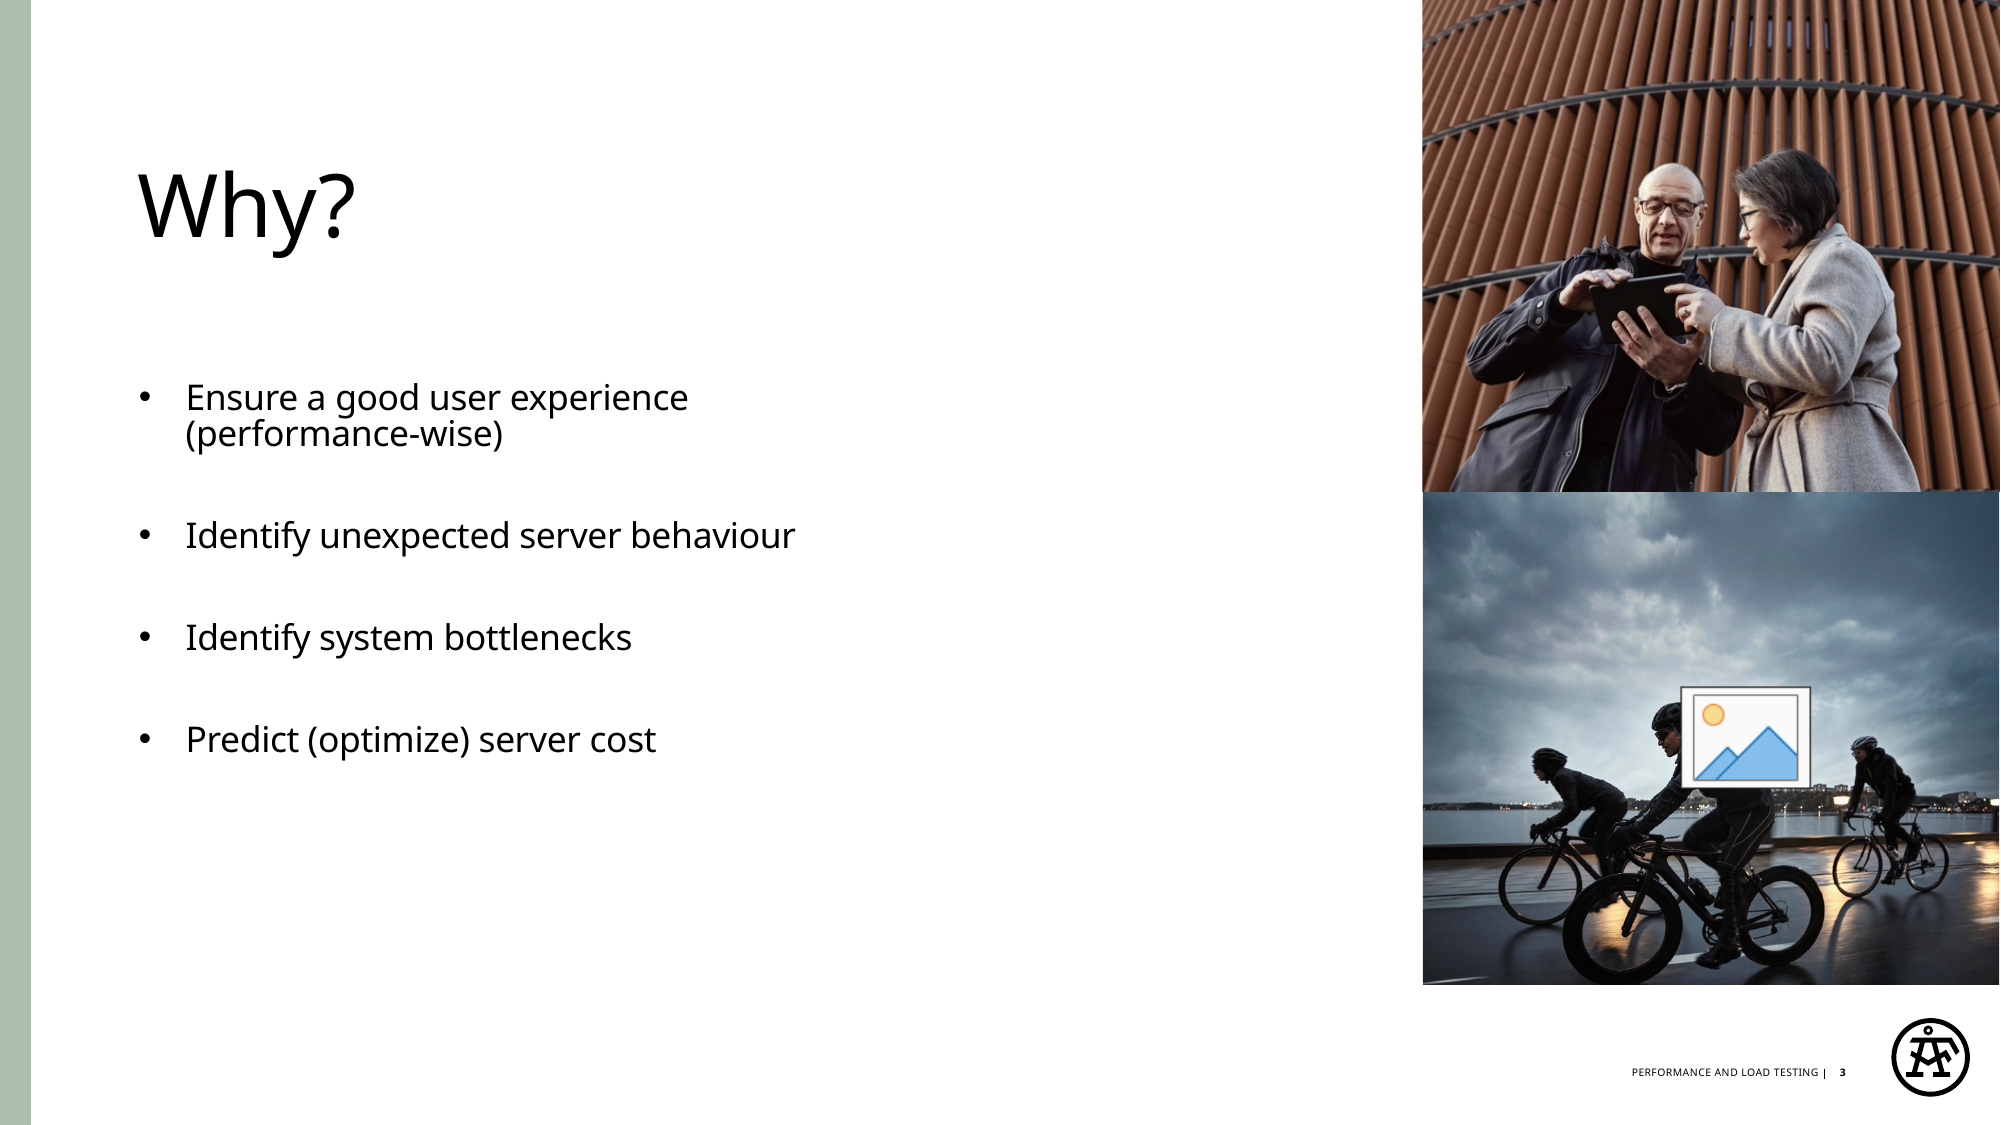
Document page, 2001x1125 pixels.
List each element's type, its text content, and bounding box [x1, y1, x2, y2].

picture [1422, 0, 2000, 985]
text_box [0, 0, 32, 1125]
slide_number 3 [1814, 1057, 1846, 1089]
footer Performance and load testing [1445, 1057, 1814, 1089]
text_box Ensure a good user experience (performance-wise) Identify unexpected server behaviour Identify system bottlenecks Predict (optimize) server cost [138, 380, 806, 985]
text_box Why? [137, 157, 1262, 335]
